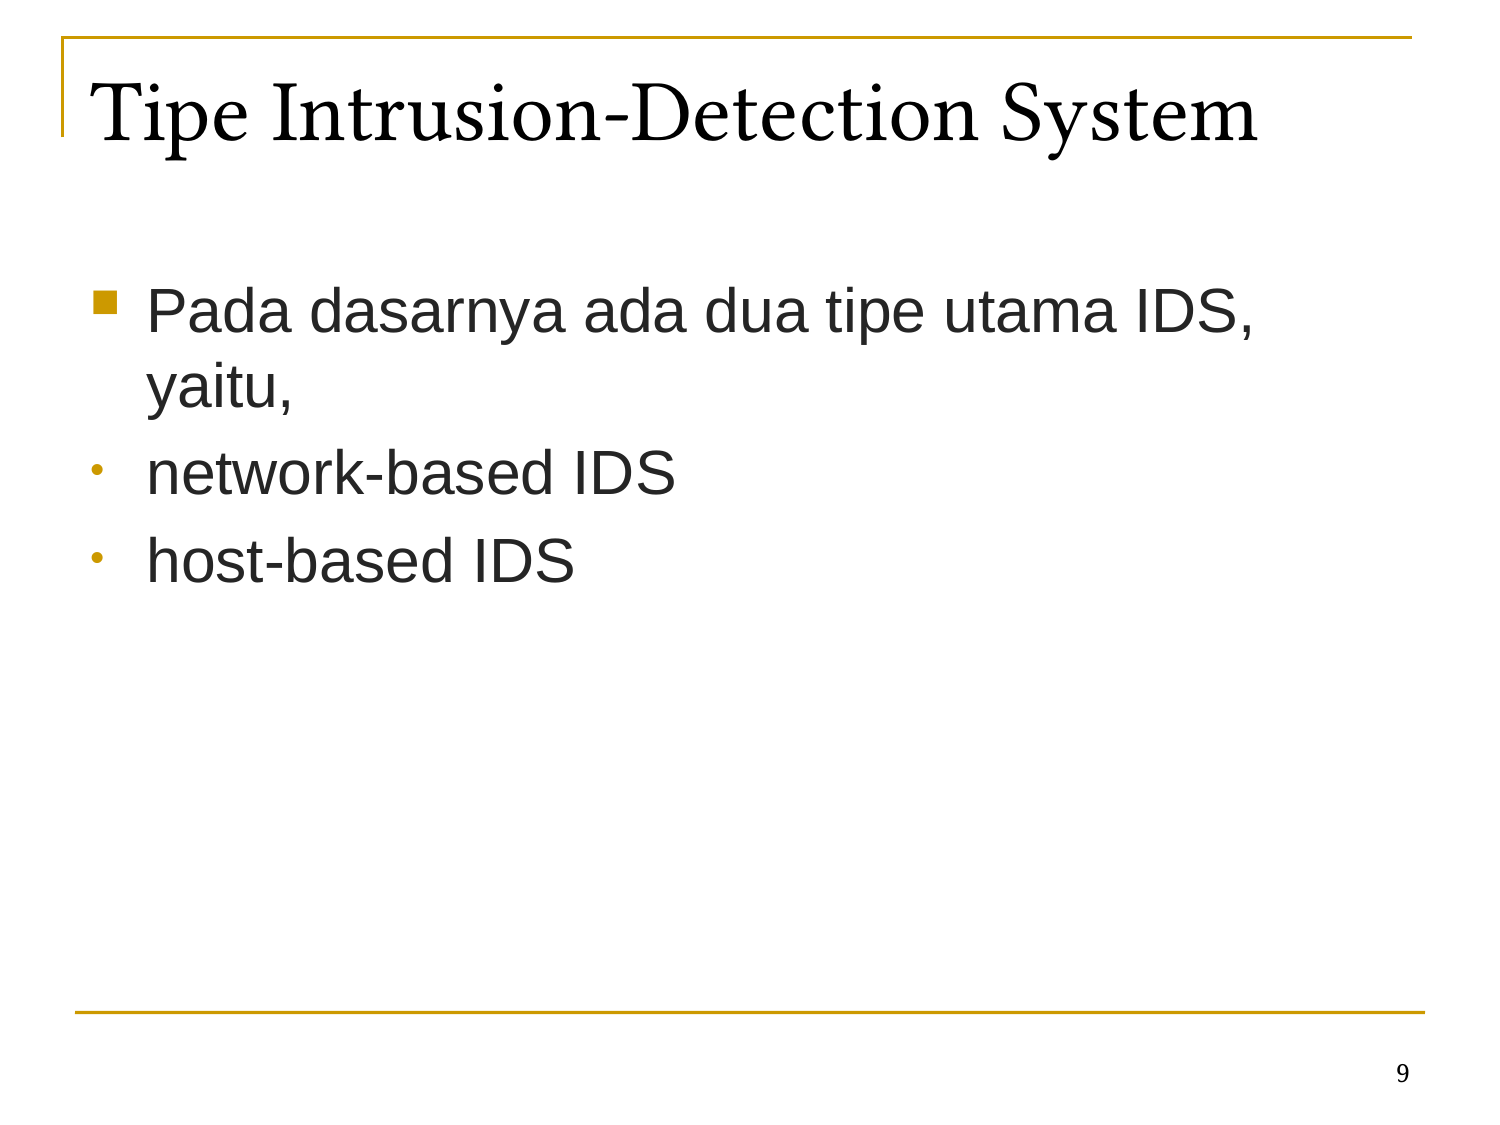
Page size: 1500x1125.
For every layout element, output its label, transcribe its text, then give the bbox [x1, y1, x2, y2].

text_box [750, 907, 1373, 1096]
list Pada dasarnya ada dua tipe utama IDS, yaitu, network-based IDS host-based IDS [75, 262, 1425, 1006]
title Tipe Intrusion-Detection System [75, 45, 1425, 233]
slide_number 9 [1376, 1023, 1426, 1100]
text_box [40, 503, 1112, 883]
